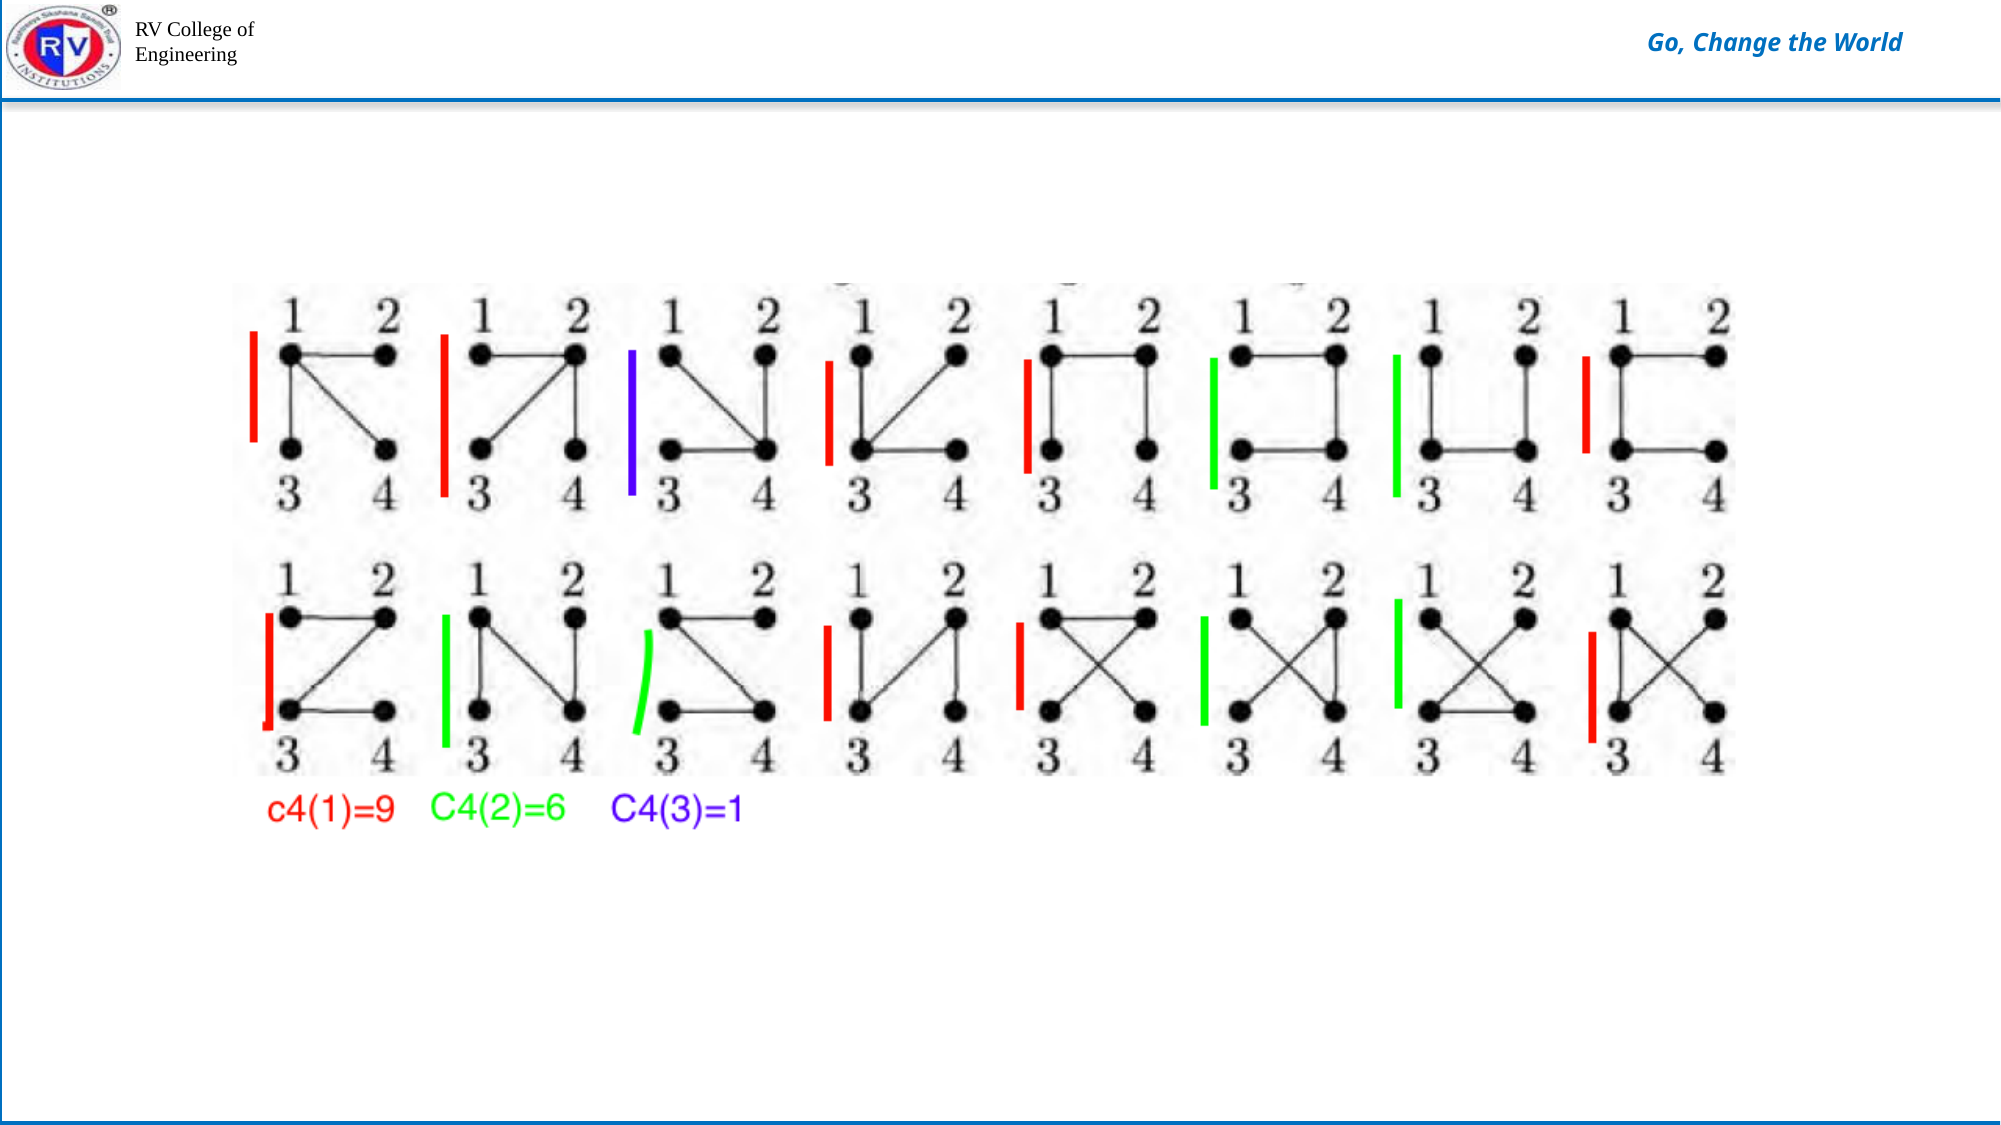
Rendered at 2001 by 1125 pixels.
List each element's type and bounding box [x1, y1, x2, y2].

picture [222, 283, 1778, 842]
picture [6, 4, 121, 90]
